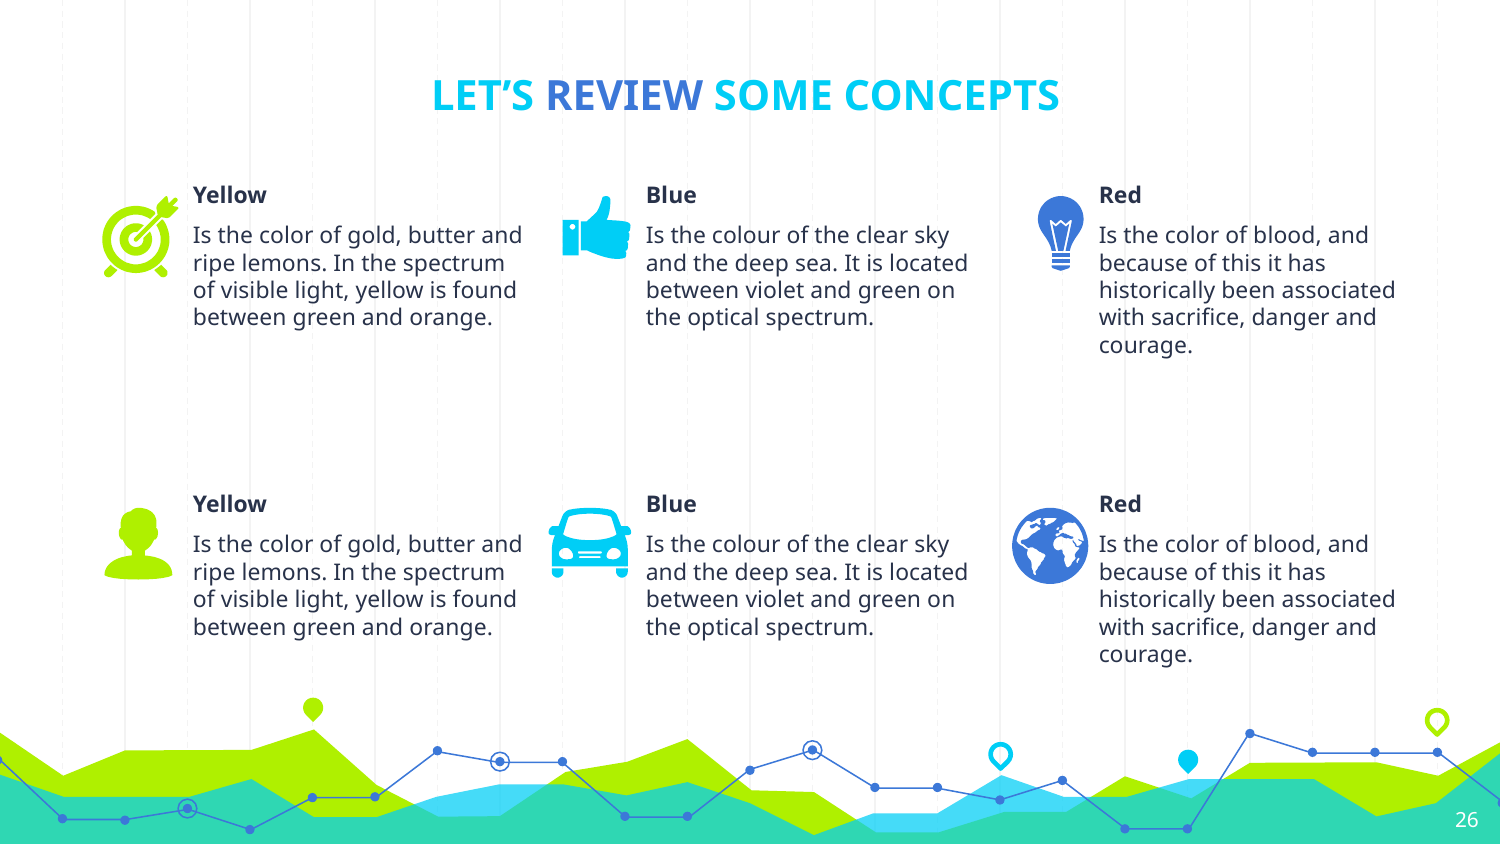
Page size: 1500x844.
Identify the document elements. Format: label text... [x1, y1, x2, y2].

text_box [562, 195, 631, 260]
text_box [104, 507, 173, 580]
text_box [1012, 507, 1089, 584]
slide_number 26 [1403, 791, 1494, 844]
list Blue Is the colour of the clear sky and the deep sea. It is located between violet and green on the optical spectrum. [630, 474, 997, 689]
title LET’S REVIEW SOME CONCEPTS [171, 16, 1320, 134]
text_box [548, 507, 632, 578]
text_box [1037, 195, 1084, 271]
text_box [101, 195, 179, 278]
list Yellow Is the color of gold, butter and ripe lemons. In the spectrum of visible light, yellow is found between green and orange. [177, 474, 544, 689]
list Yellow Is the color of gold, butter and ripe lemons. In the spectrum of visible light, yellow is found between green and orange. [177, 165, 544, 380]
list Red Is the color of blood, and because of this it has historically been associated with sacrifice, danger and courage. [1083, 474, 1450, 689]
list Red Is the color of blood, and because of this it has historically been associated with sacrifice, danger and courage. [1083, 165, 1450, 380]
list Blue Is the colour of the clear sky and the deep sea. It is located between violet and green on the optical spectrum. [630, 165, 997, 380]
